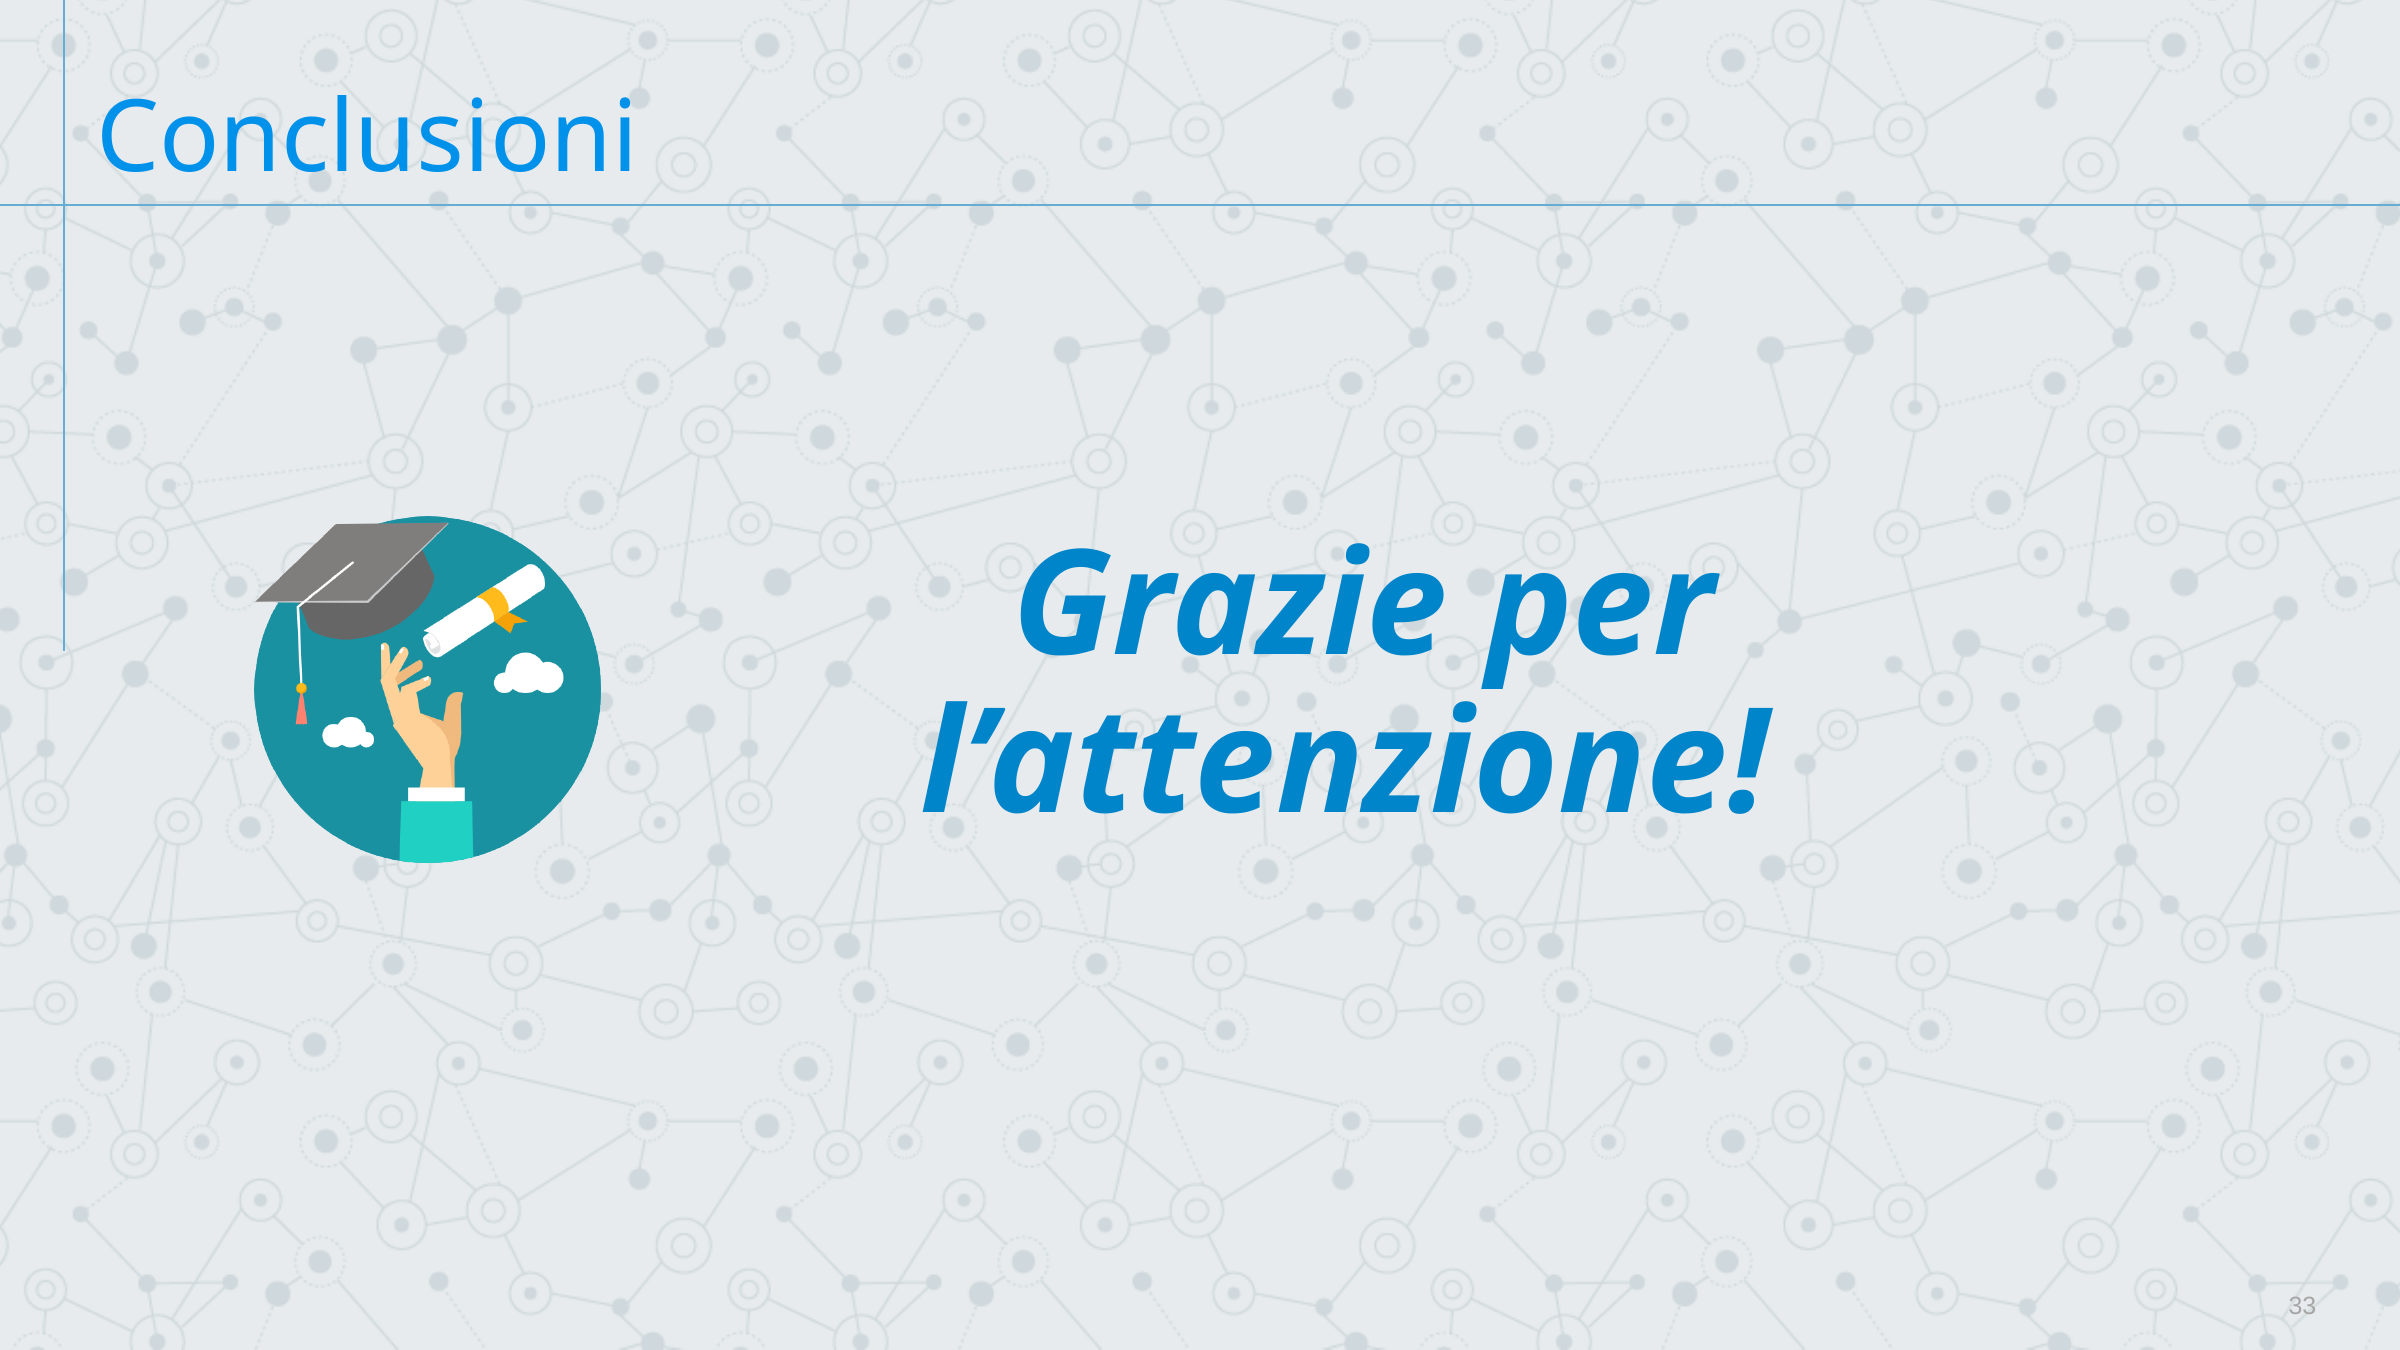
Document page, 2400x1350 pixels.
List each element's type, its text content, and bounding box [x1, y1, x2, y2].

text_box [254, 516, 2146, 863]
title Conclusioni [80, 21, 2069, 207]
